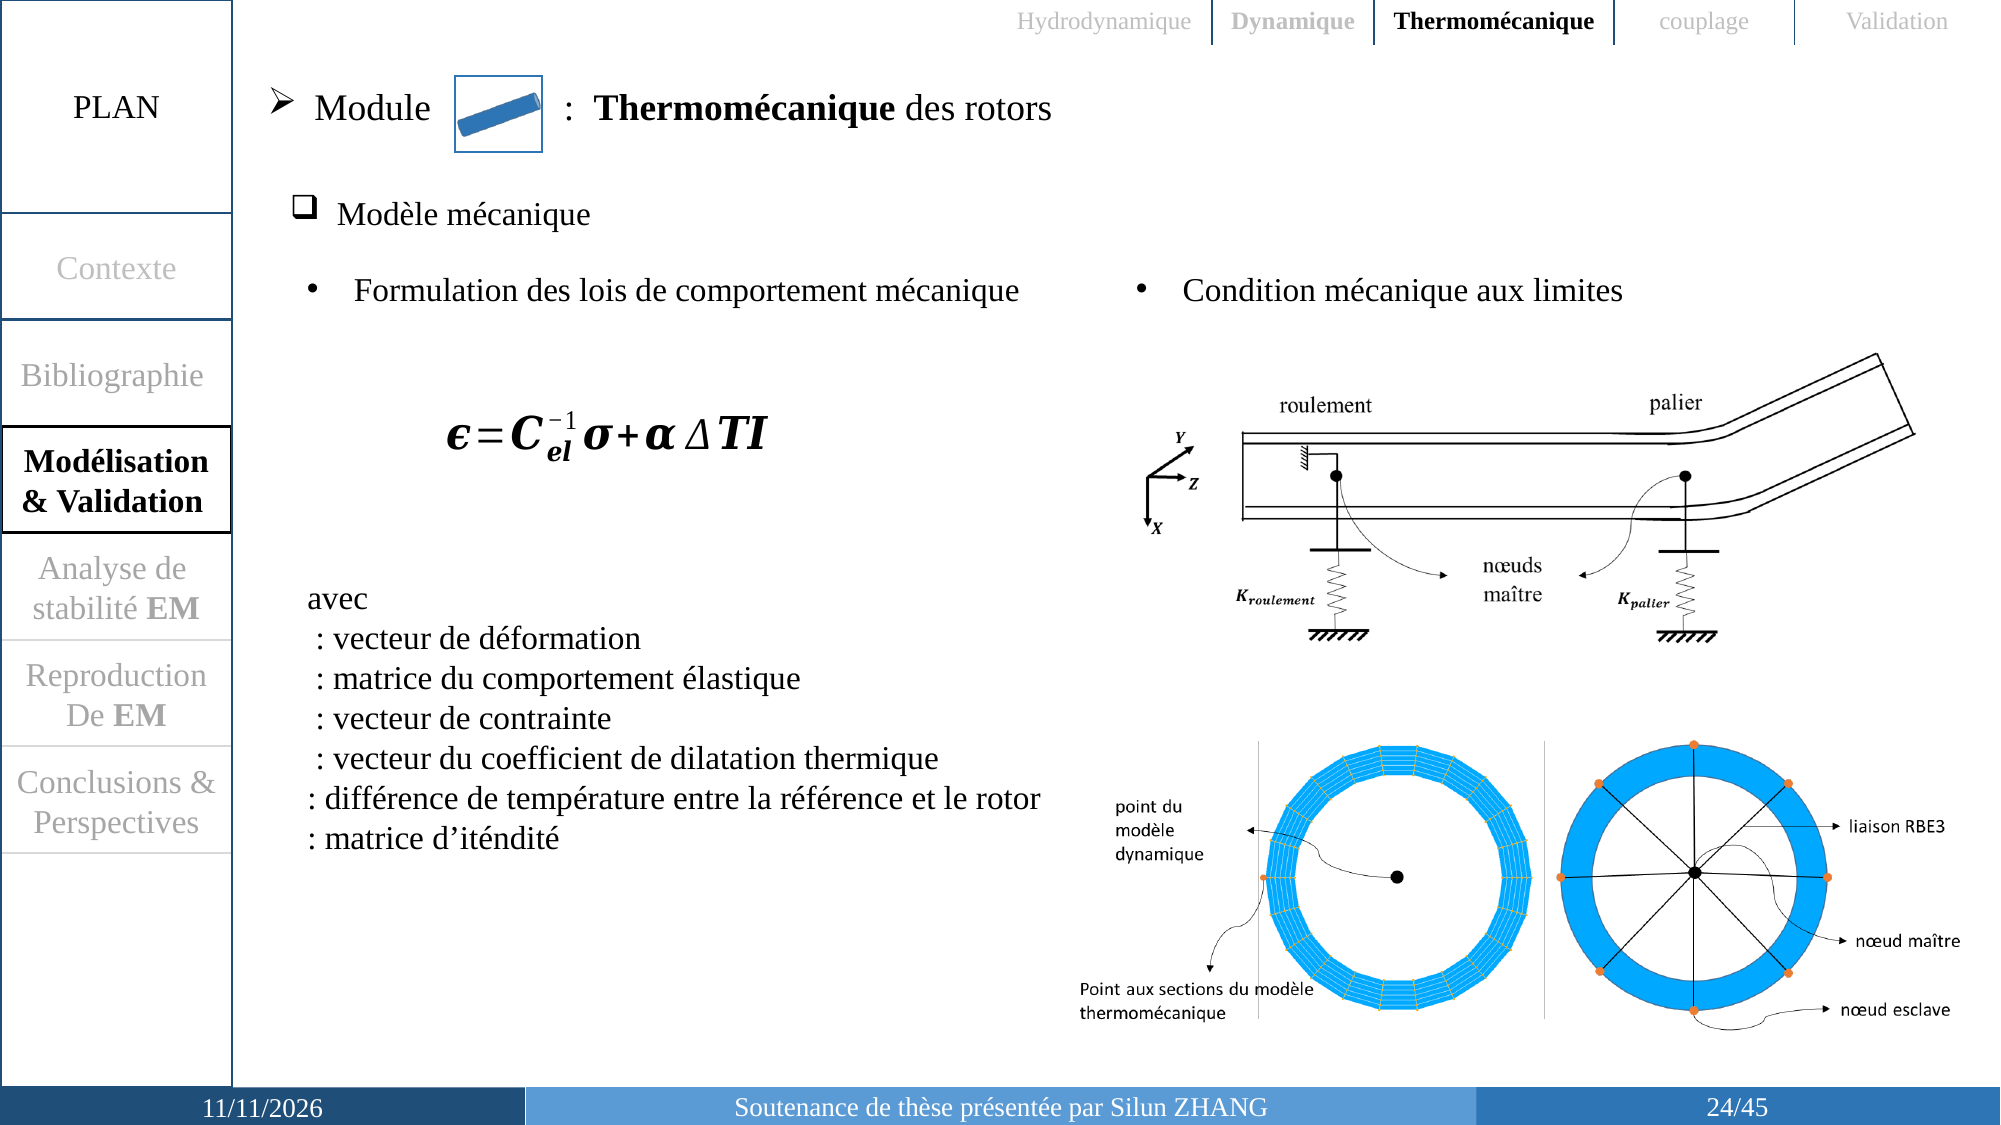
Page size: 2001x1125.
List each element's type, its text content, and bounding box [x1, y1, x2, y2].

table_header Validation [1795, 0, 2000, 45]
text_box Formulation des lois de comportement mécanique [292, 260, 1036, 316]
picture [457, 92, 541, 137]
text_box [0, 0, 233, 212]
text_box Contexte [0, 212, 233, 321]
picture [1066, 740, 2000, 1036]
text_box Module : Thermomécanique des rotors [543, 75, 1091, 136]
text_box Module : Thermomécanique des rotors [252, 75, 454, 136]
text_box [0, 321, 233, 1087]
footer Soutenance de thèse présentée par Silun ZHANG [526, 1087, 1477, 1125]
table_header Dynamique [1213, 0, 1373, 45]
table_header Hydrodynamique [996, 0, 1211, 45]
text_box Modèle mécanique [275, 184, 607, 240]
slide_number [0, 1087, 525, 1125]
table_header Thermomécanique [1375, 0, 1613, 45]
slide_number 24/45 [1477, 1087, 2000, 1125]
table_header couplage [1615, 0, 1794, 45]
picture [1138, 352, 1917, 644]
text_box [454, 75, 543, 153]
text_box Condition mécanique aux limites [1121, 260, 1640, 316]
